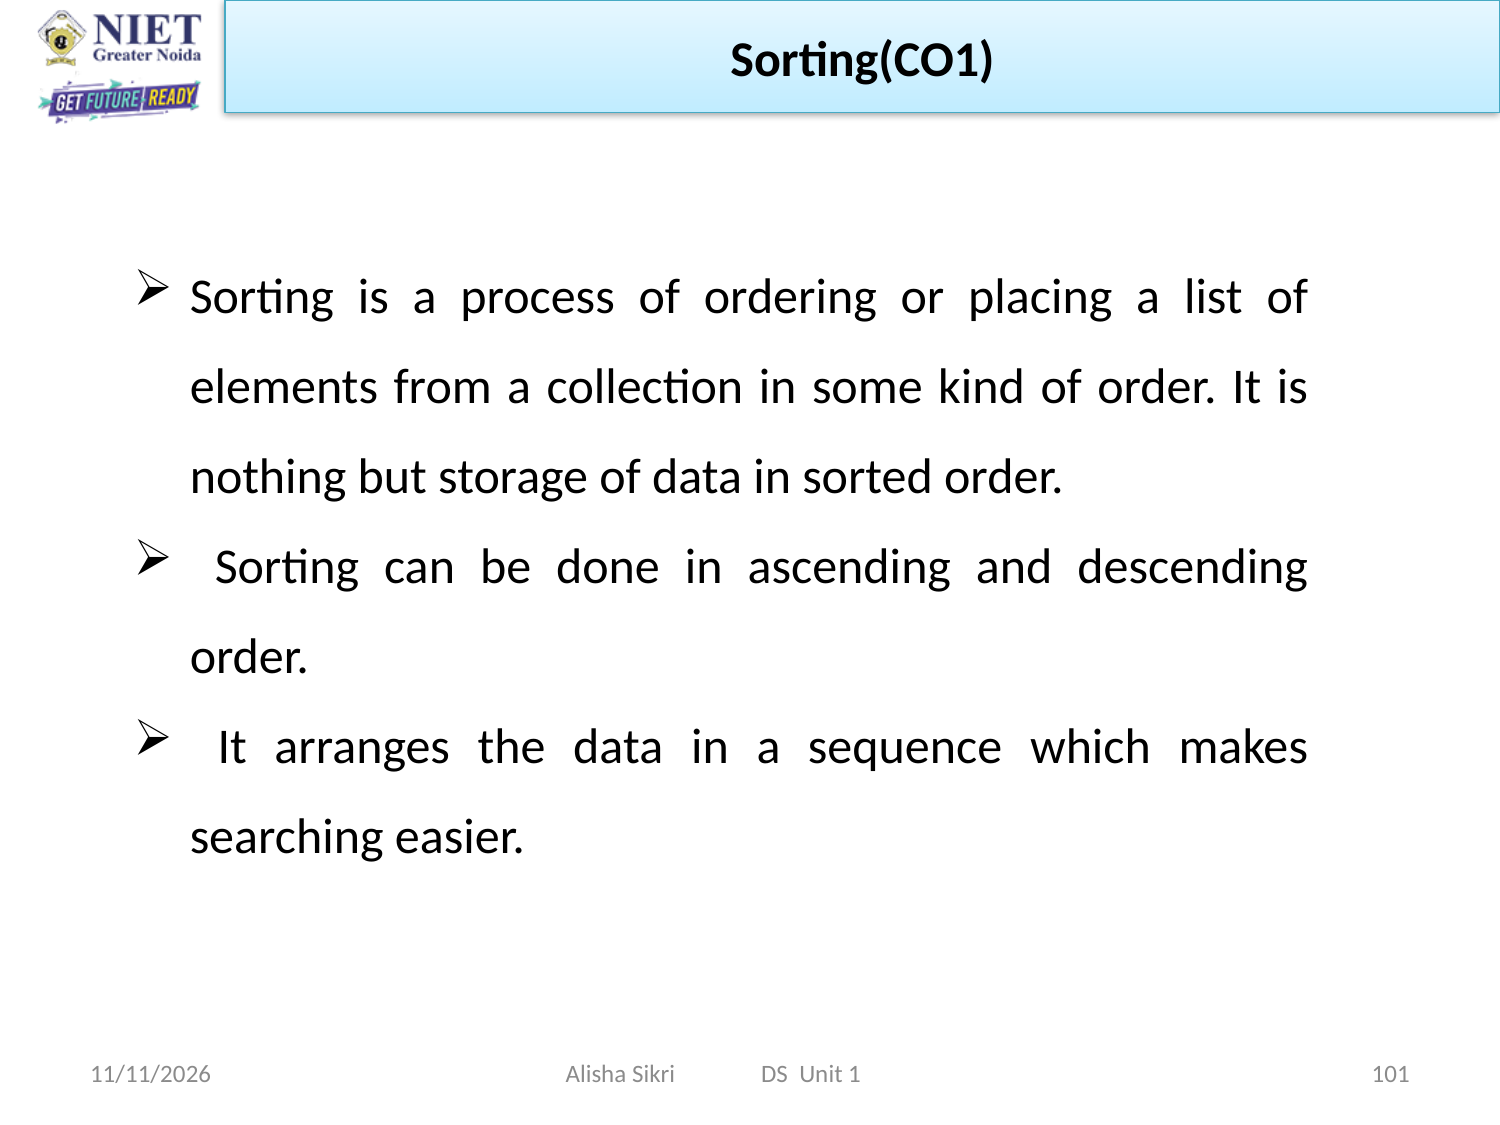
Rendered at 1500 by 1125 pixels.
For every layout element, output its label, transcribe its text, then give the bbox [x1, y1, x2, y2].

picture [0, 0, 238, 135]
slide_number 101 [1074, 1042, 1425, 1103]
text_box Sorting(CO1) [238, 0, 1500, 113]
footer Alisha Sikri DS Unit 1 [225, 1042, 1074, 1103]
text_box Sorting is a process of ordering or placing a list of elements from a collection in some kind of order. It is nothing but storage of data in sorted order. Sorting can be done in ascending and descending order. It arranges the data in a sequence which makes searching easier. [118, 226, 1324, 872]
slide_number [75, 1042, 225, 1103]
